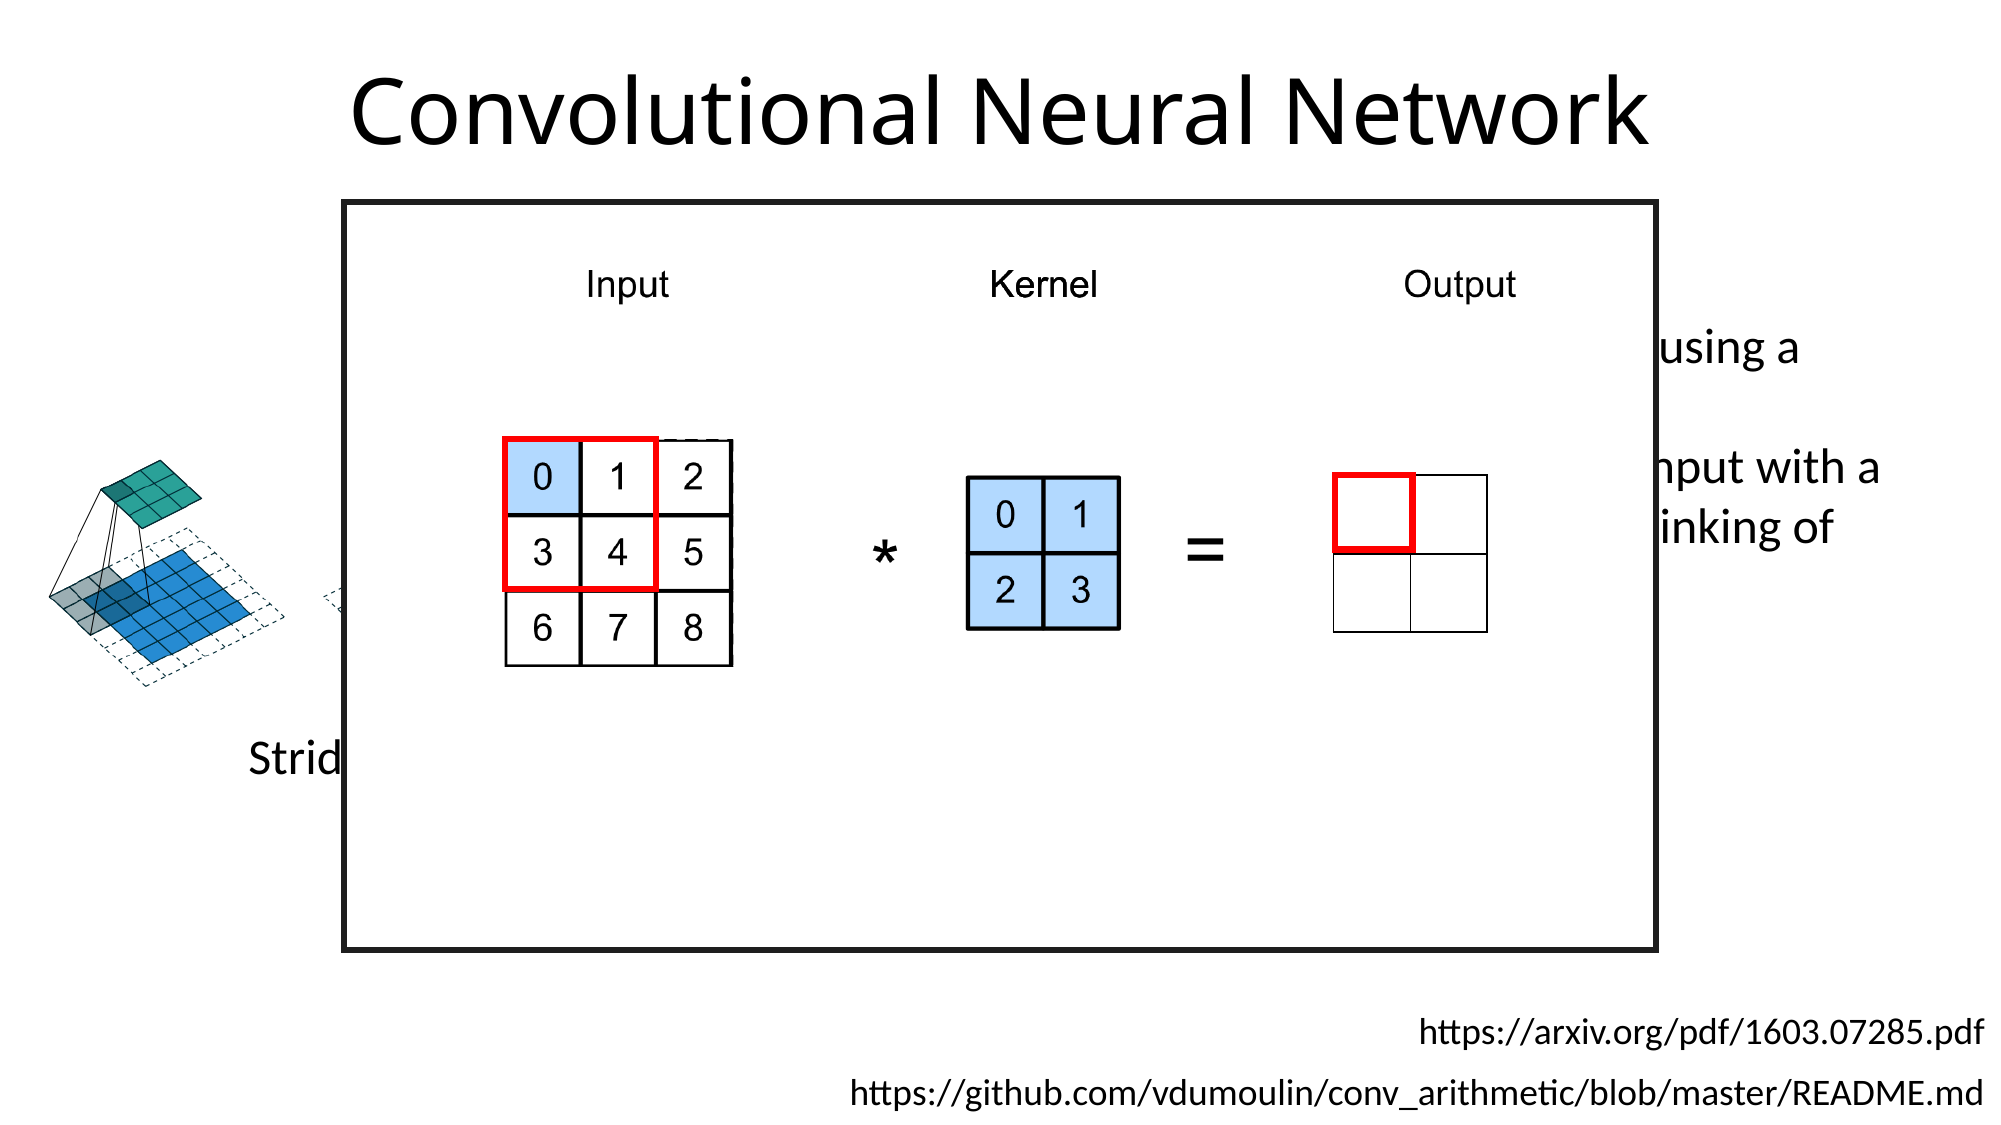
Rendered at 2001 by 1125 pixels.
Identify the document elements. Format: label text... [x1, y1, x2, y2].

text_box https://github.com/vdumoulin/conv_arithmetic/blob/master/README.md [774, 1060, 2000, 1121]
table_header [1411, 476, 1486, 553]
text_box ` [1334, 474, 1413, 551]
table_cell [1334, 555, 1410, 631]
table_cell [1411, 555, 1486, 631]
title Convolutional Neural Network [137, 5, 1863, 224]
text_box [343, 201, 1657, 951]
text_box Stride: 2, Padding: 1, no Dilation [71, 716, 343, 792]
text_box https://arxiv.org/pdf/1603.07285.pdf [995, 1000, 2000, 1060]
picture [1367, 242, 1600, 335]
picture [22, 242, 1258, 746]
text_box Stride: Apply the kernel using a step size. Padding: Surround the input with a pad value to prevent shrinking of the input. [1657, 306, 1906, 622]
